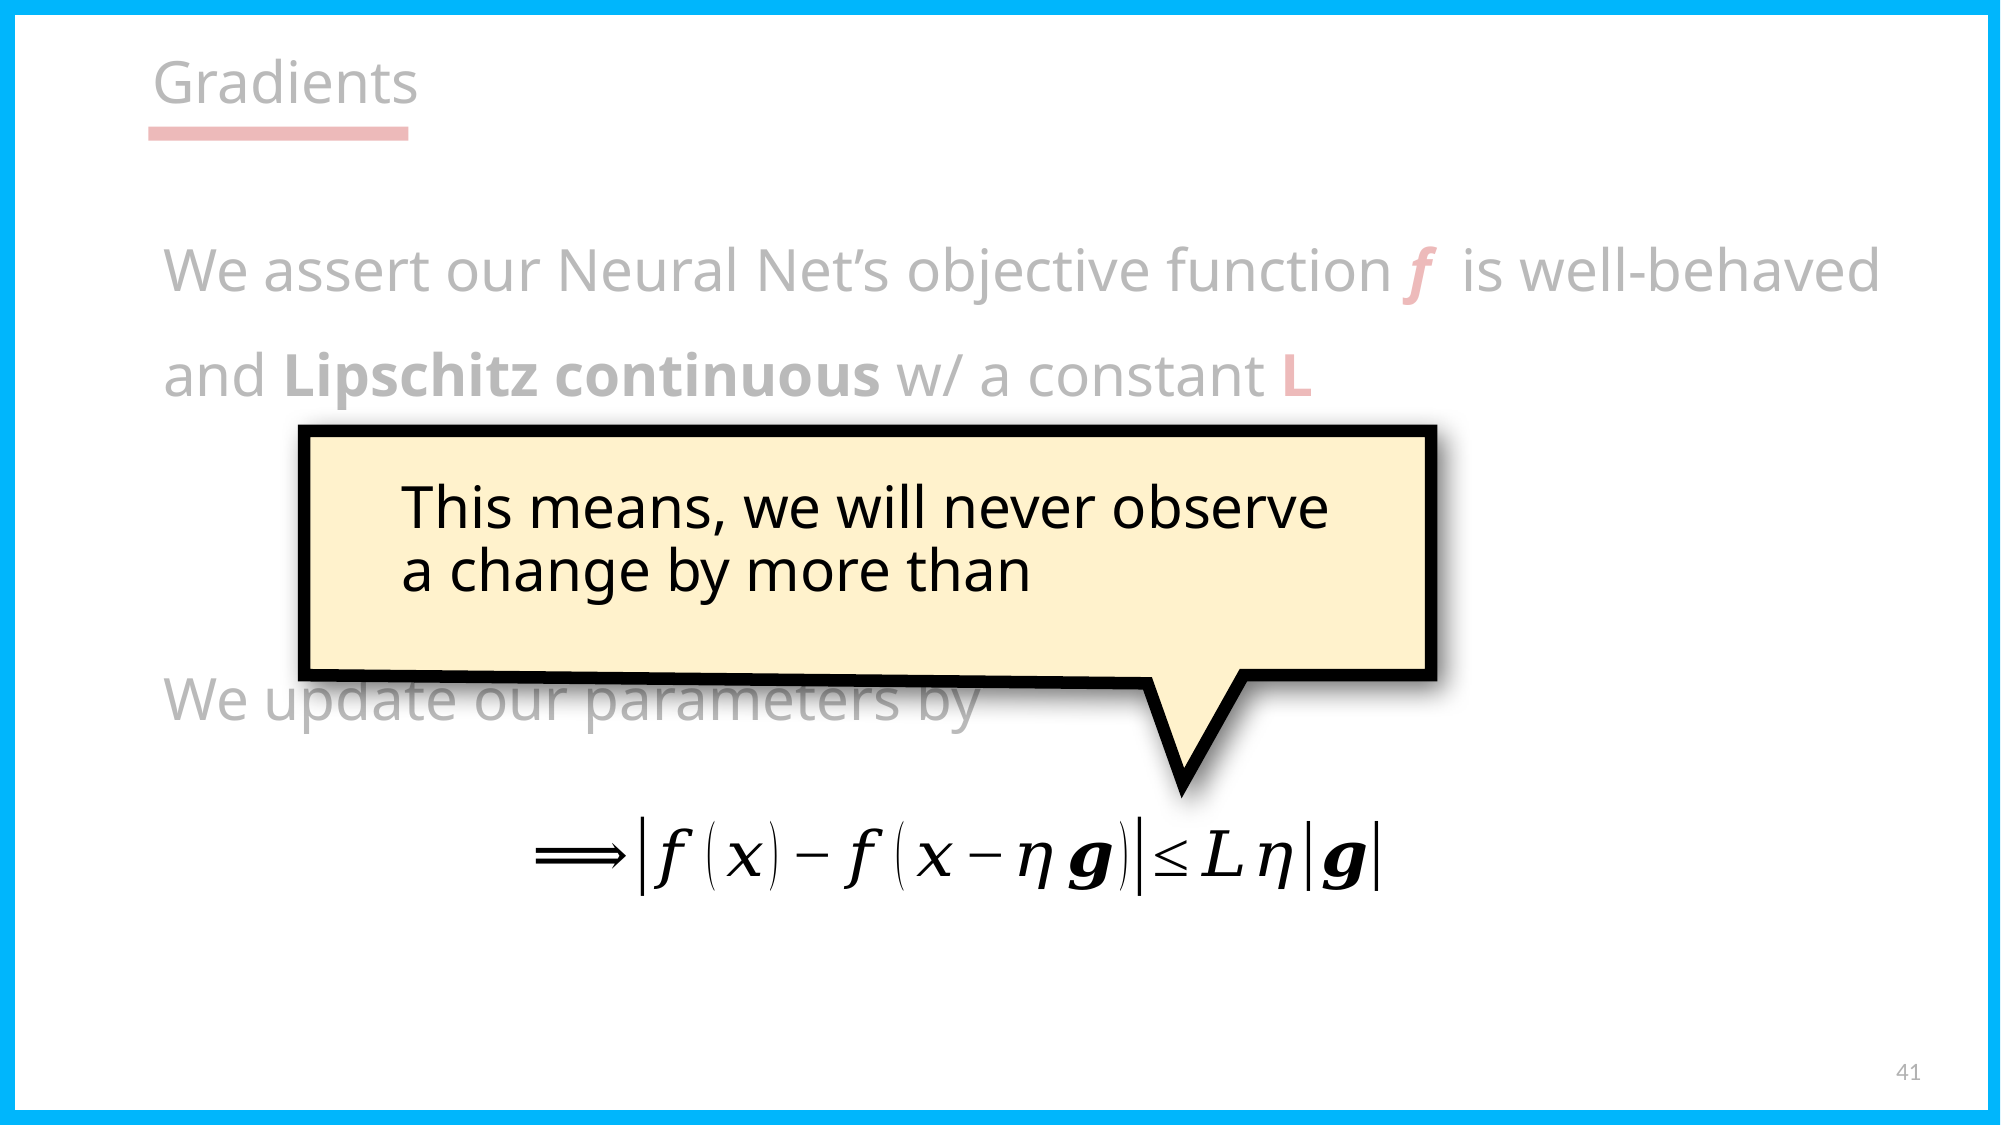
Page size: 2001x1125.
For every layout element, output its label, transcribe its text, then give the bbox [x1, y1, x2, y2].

text_box [102, 27, 1957, 814]
text_box Concatenate the hidden layers [298, 425, 1456, 795]
text_box [303, 429, 1433, 786]
slide_number 41 [1486, 1040, 1937, 1101]
